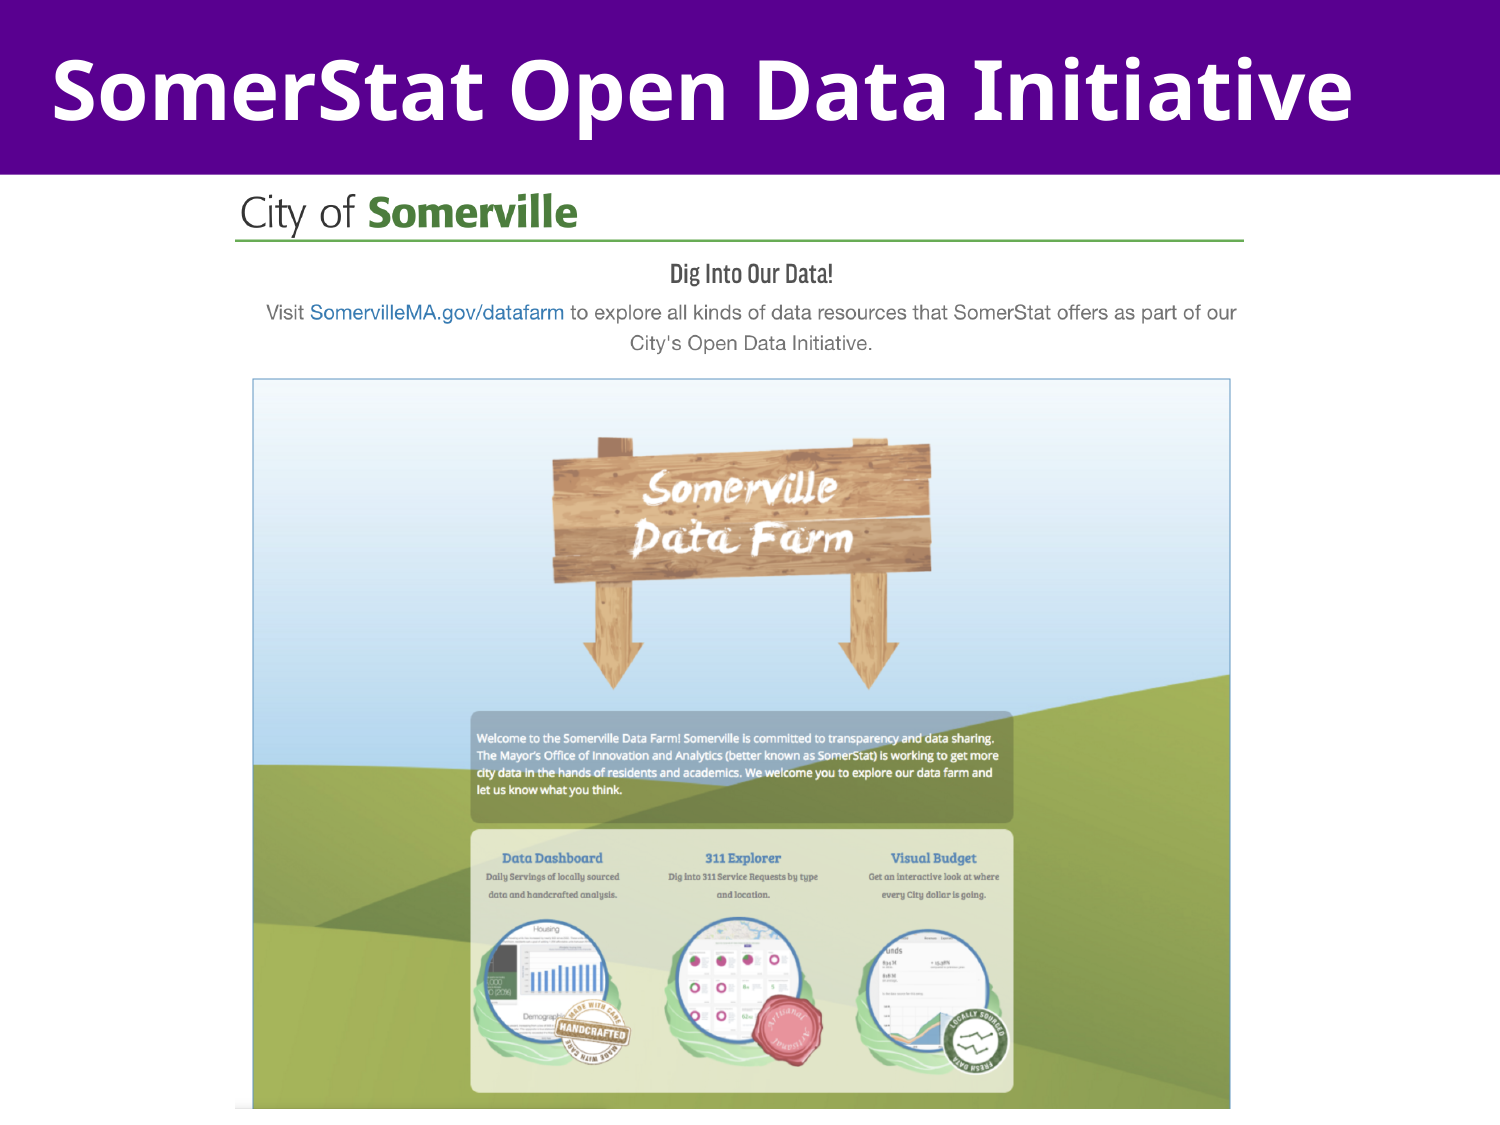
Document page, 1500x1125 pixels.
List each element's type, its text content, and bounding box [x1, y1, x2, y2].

title SomerStat Open Data Initiative [0, 0, 1500, 175]
picture [235, 187, 1244, 1109]
